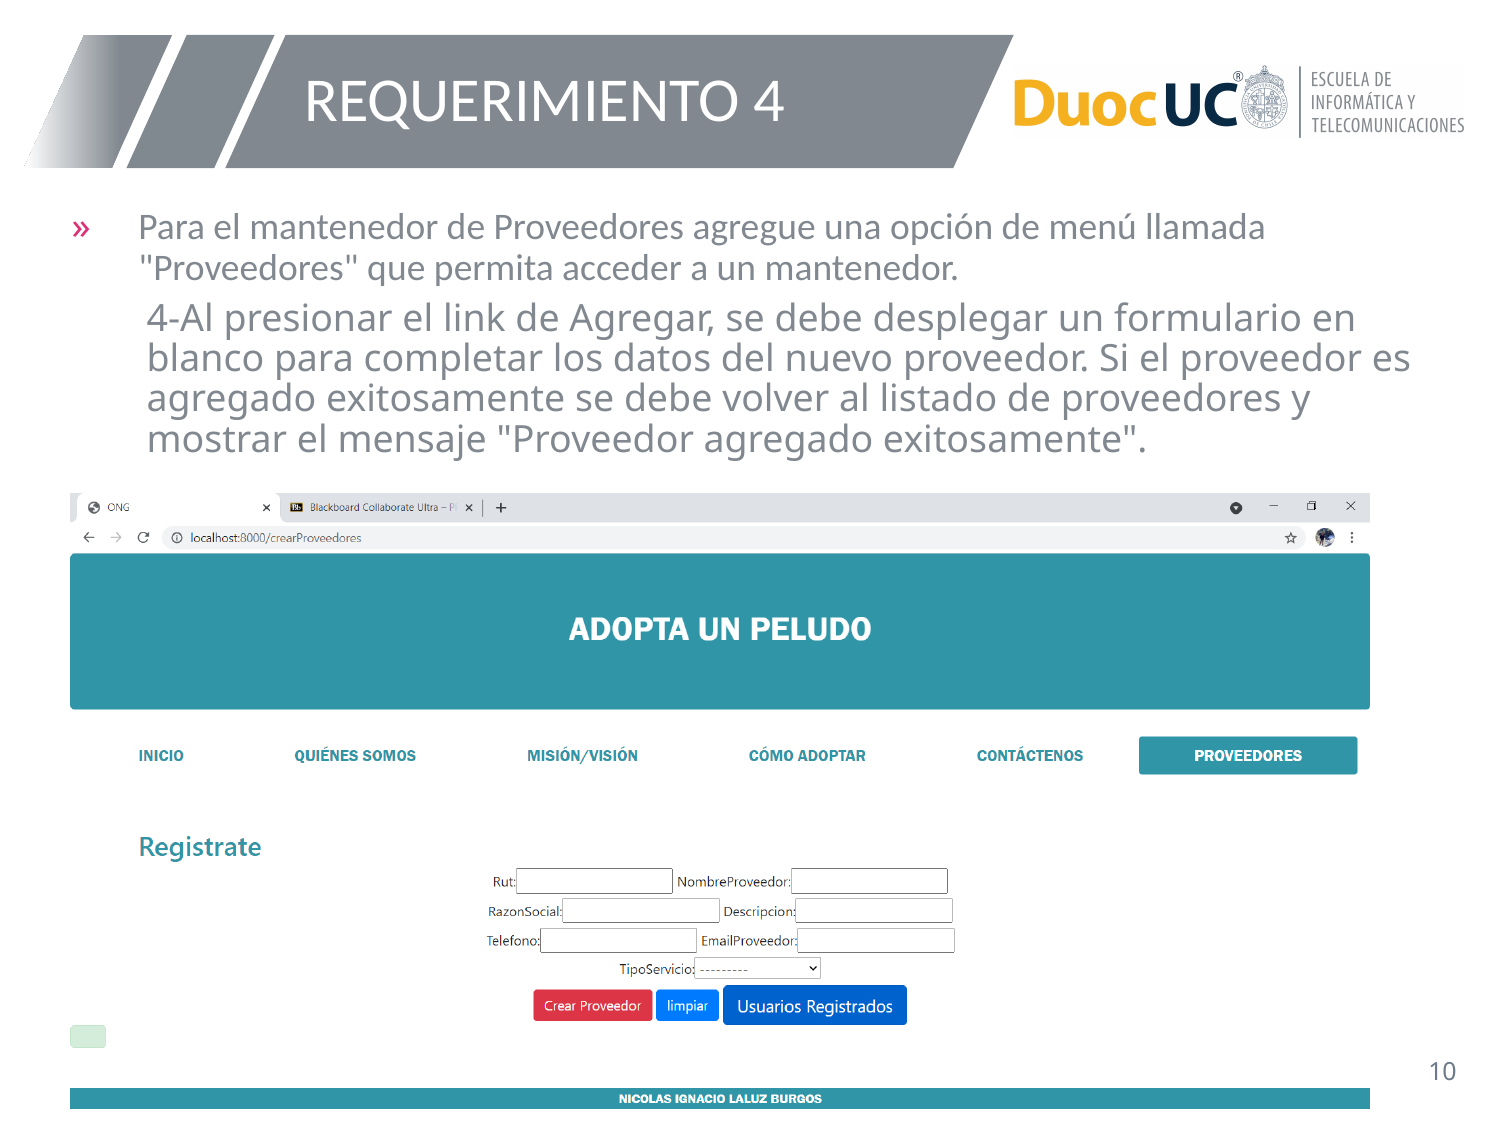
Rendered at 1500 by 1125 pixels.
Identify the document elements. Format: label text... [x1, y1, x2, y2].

title REQUERIMIENTO 4 [289, 34, 993, 169]
list Para el mantenedor de Proveedores agregue una opción de menú llamada "Proveedores" que permita acceder a un mantenedor. 4-Al presionar el link de Agregar, se debe desplegar un formulario en blanco para completar los datos del nuevo proveedor. Si el proveedor es agregado exitosamente se debe volver al listado de proveedores y mostrar el mensaje "Proveedor agregado exitosamente". [48, 199, 1452, 1043]
picture [1013, 63, 1465, 140]
picture [70, 493, 1371, 1125]
